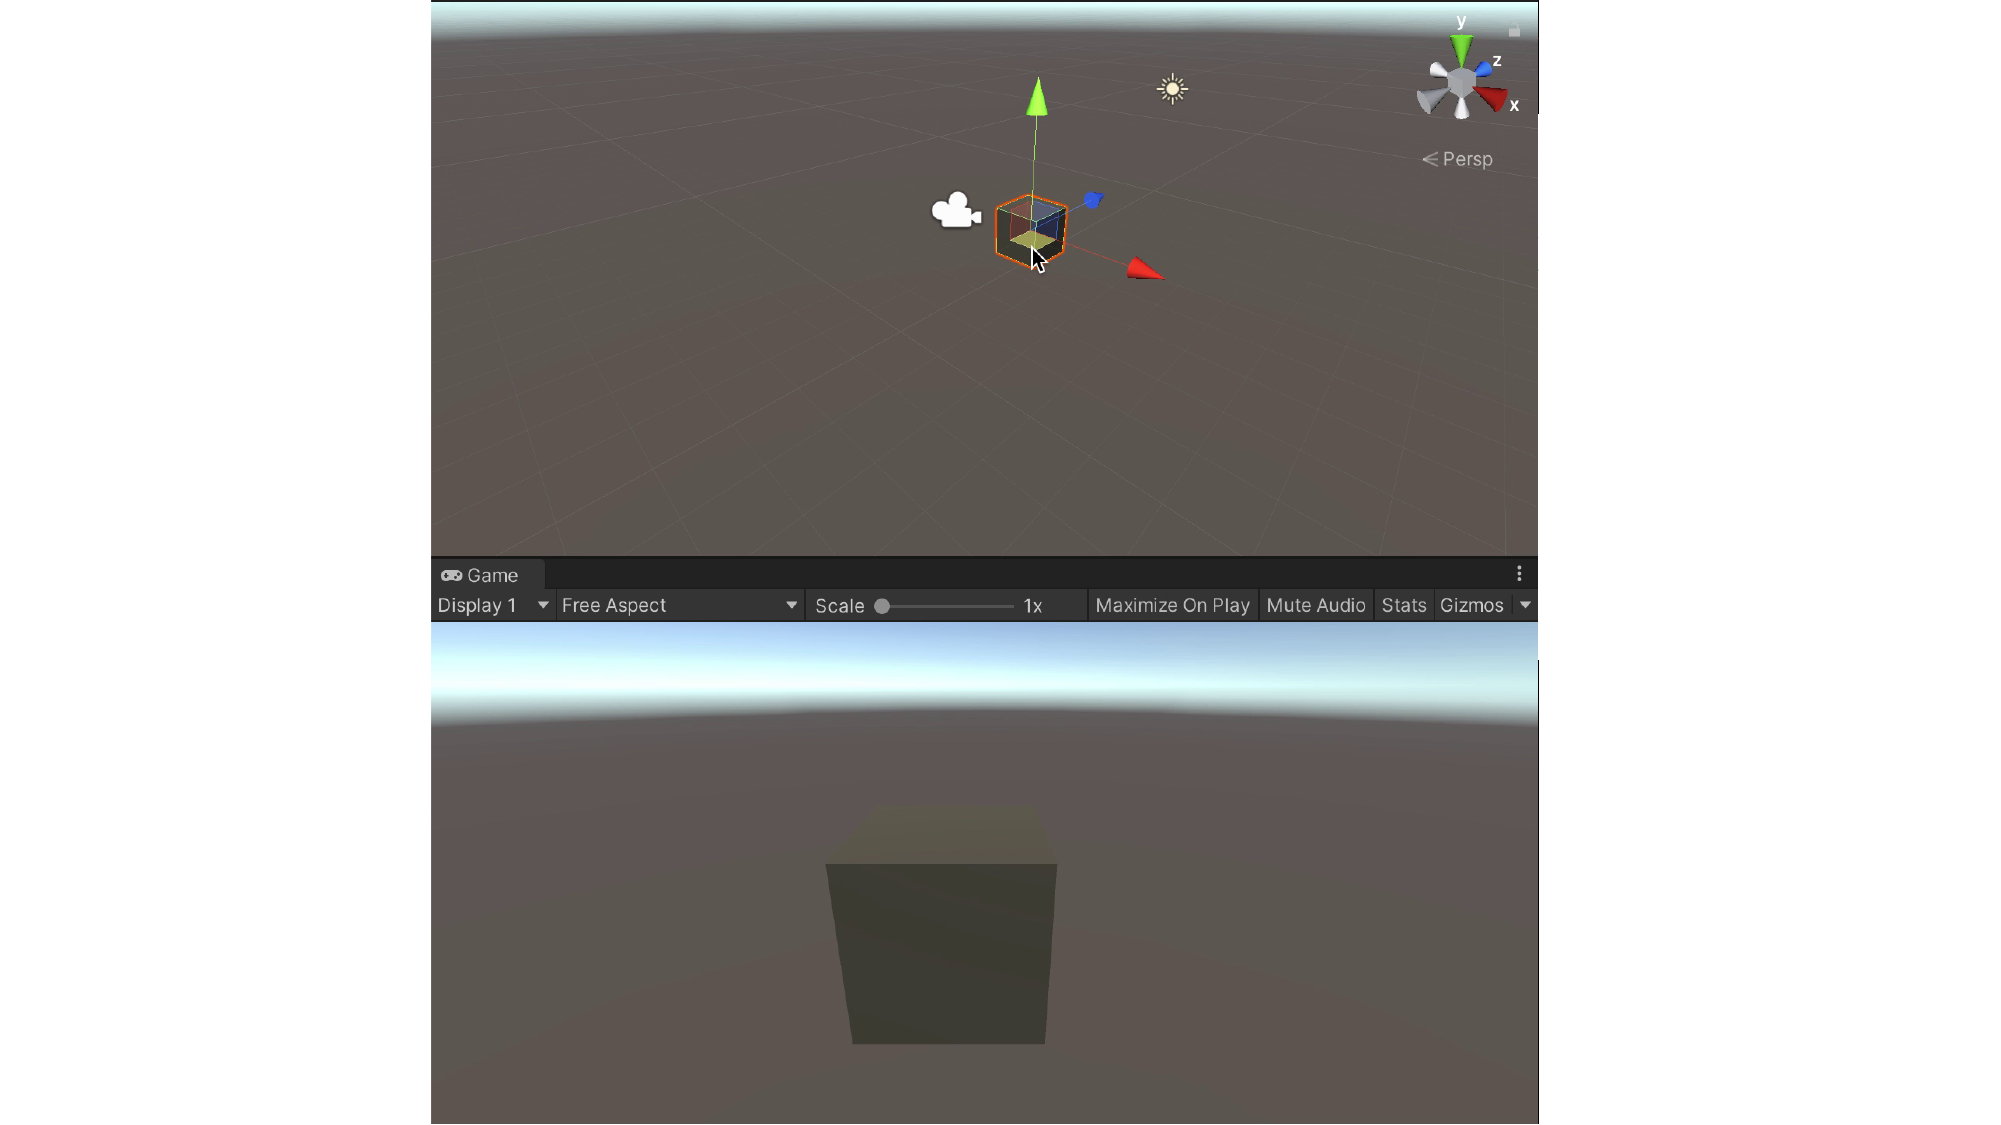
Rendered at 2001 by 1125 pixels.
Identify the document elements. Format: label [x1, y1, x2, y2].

list [430, 0, 1540, 1125]
